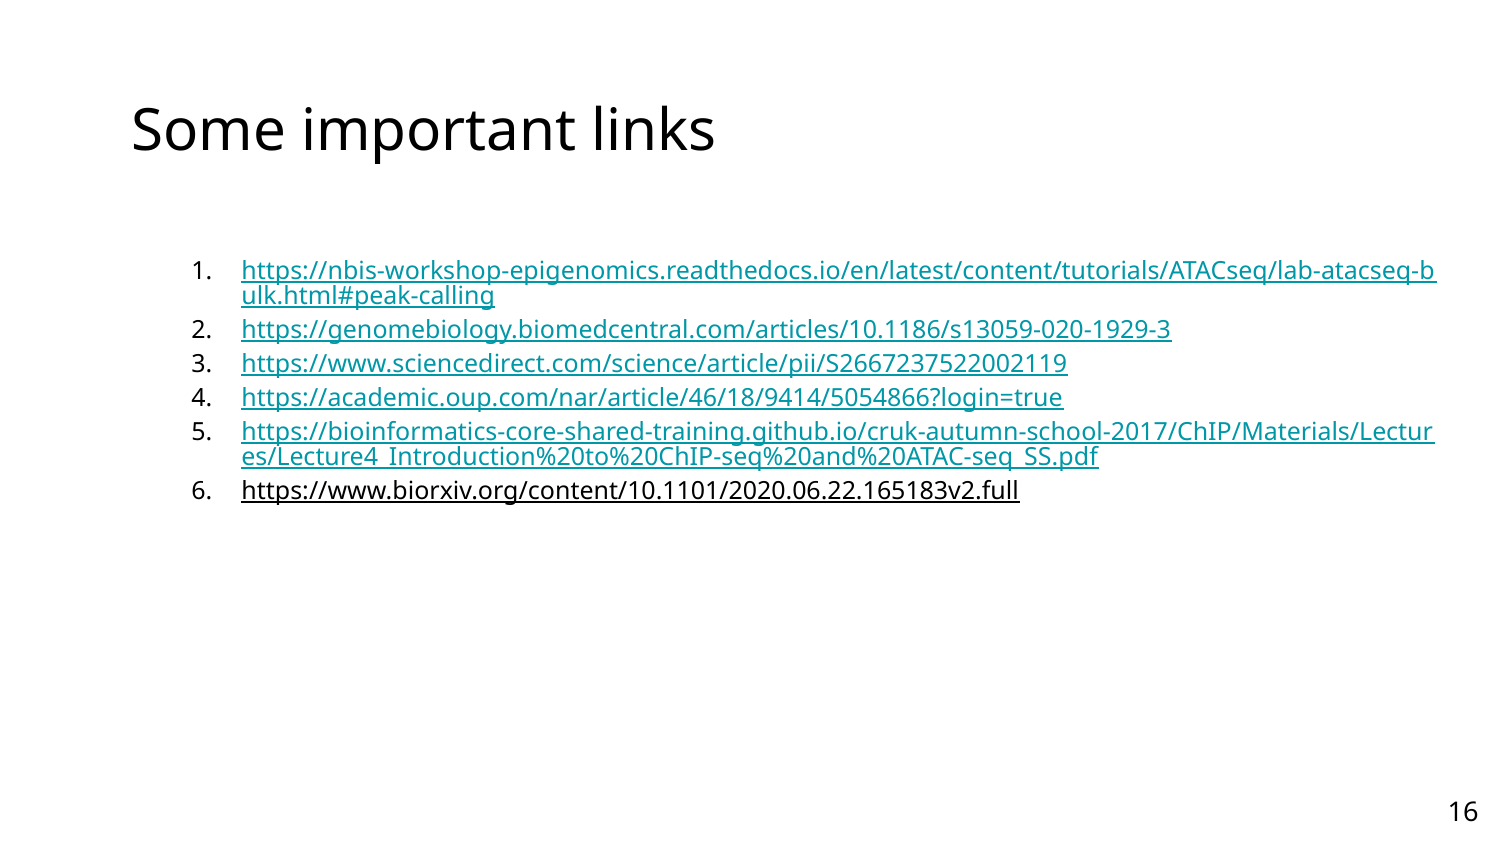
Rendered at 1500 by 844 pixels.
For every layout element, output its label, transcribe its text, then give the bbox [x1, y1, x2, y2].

slide_number ‹#› [1403, 779, 1494, 844]
title Some important links [116, 88, 1384, 167]
text_box https://nbis-workshop-epigenomics.readthedocs.io/en/latest/content/tutorials/ATACseq/lab-atacseq-bulk.html#peak-calling https://genomebiology.biomedcentral.com/articles/10.1186/s13059-020-1929-3 https://www.sciencedirect.com/science/article/pii/S2667237522002119 https://academic.oup.com/nar/article/46/18/9414/5054866?login=true https://bioinformatics-core-shared-training.github.io/cruk-autumn-school-2017/ChIP/Materials/Lectures/Lecture4_Introduction%20to%20ChIP-seq%20and%20ATAC-seq_SS.pdf https://www.biorxiv.org/content/10.1101/2020.06.22.165183v2.full [151, 239, 1456, 816]
